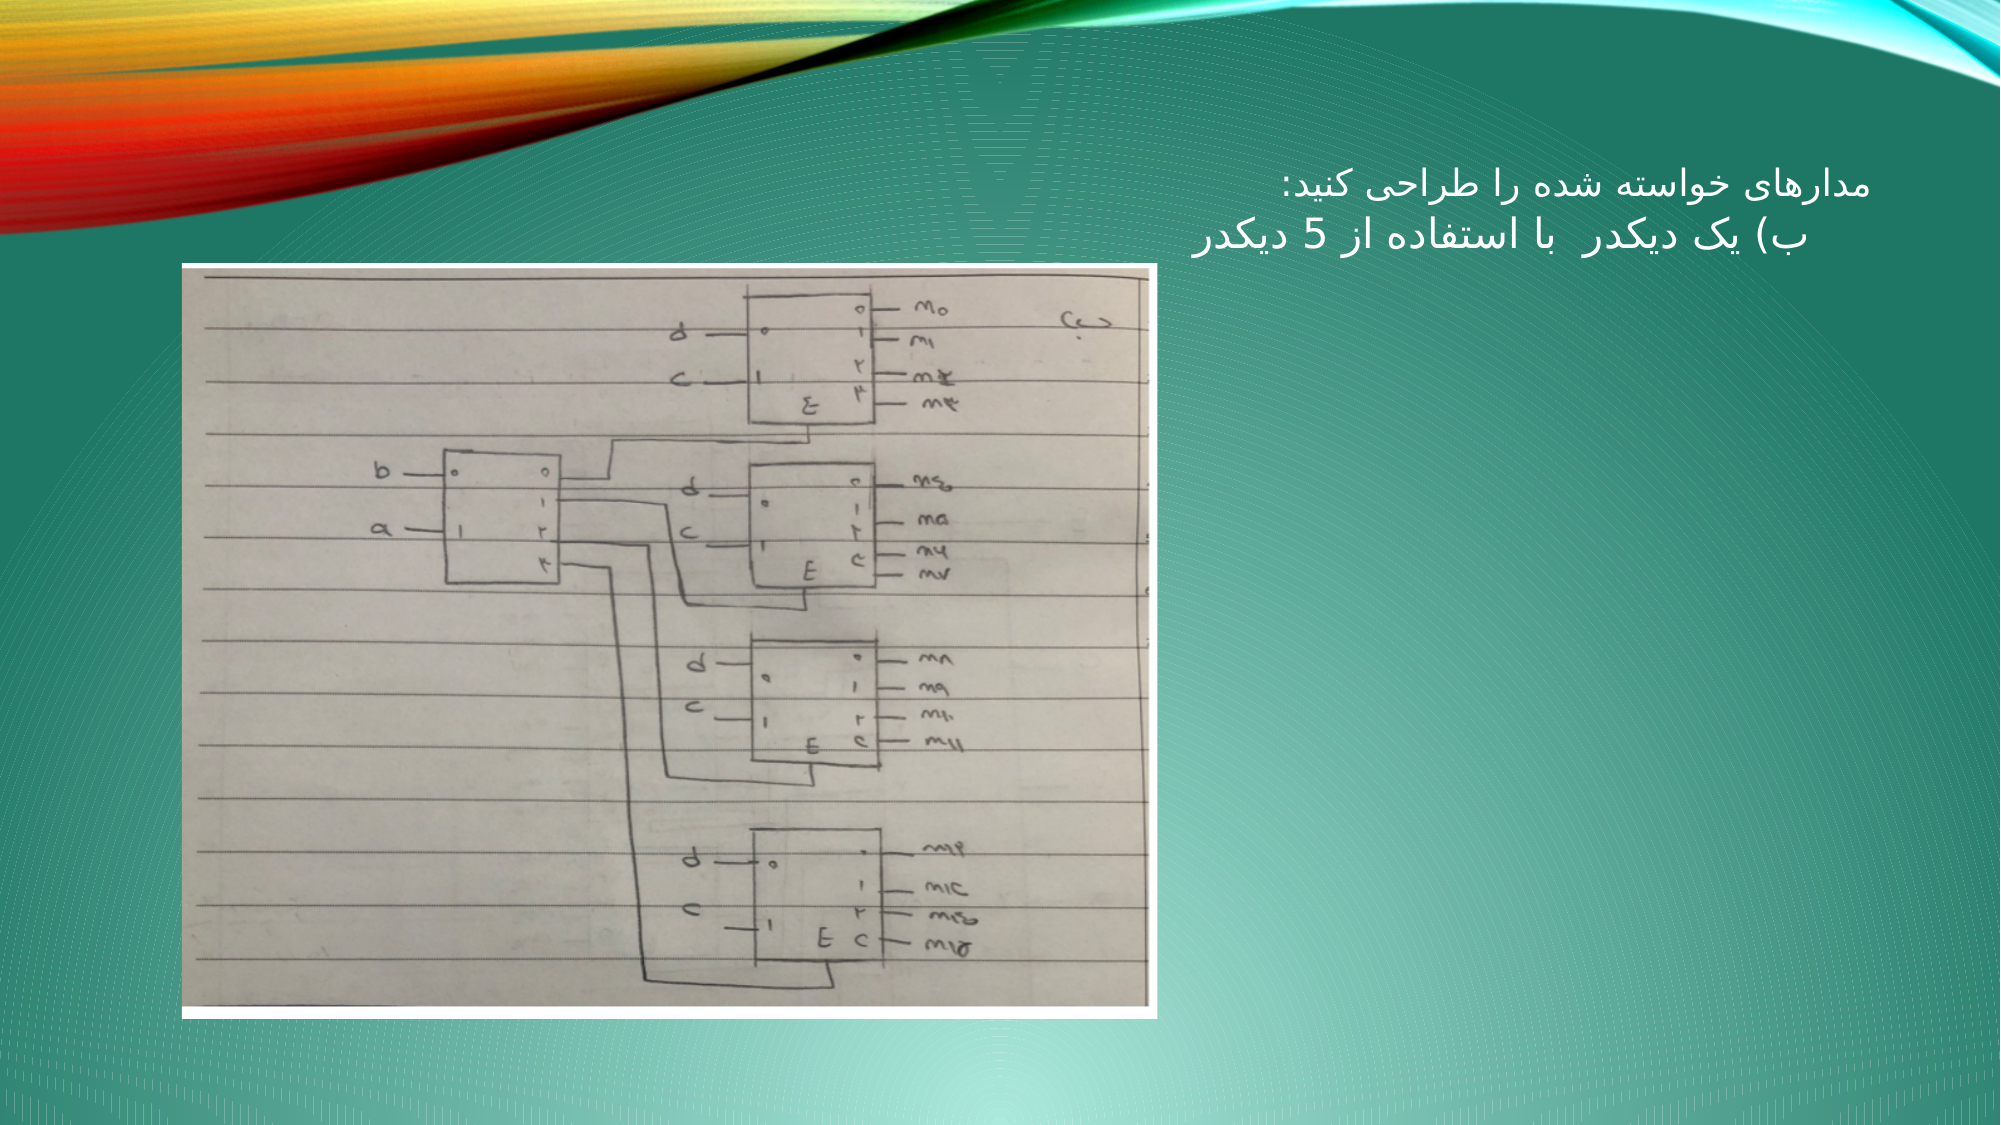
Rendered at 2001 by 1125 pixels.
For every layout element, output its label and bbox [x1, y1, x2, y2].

picture [0, 0, 2000, 237]
list [181, 262, 1158, 1019]
